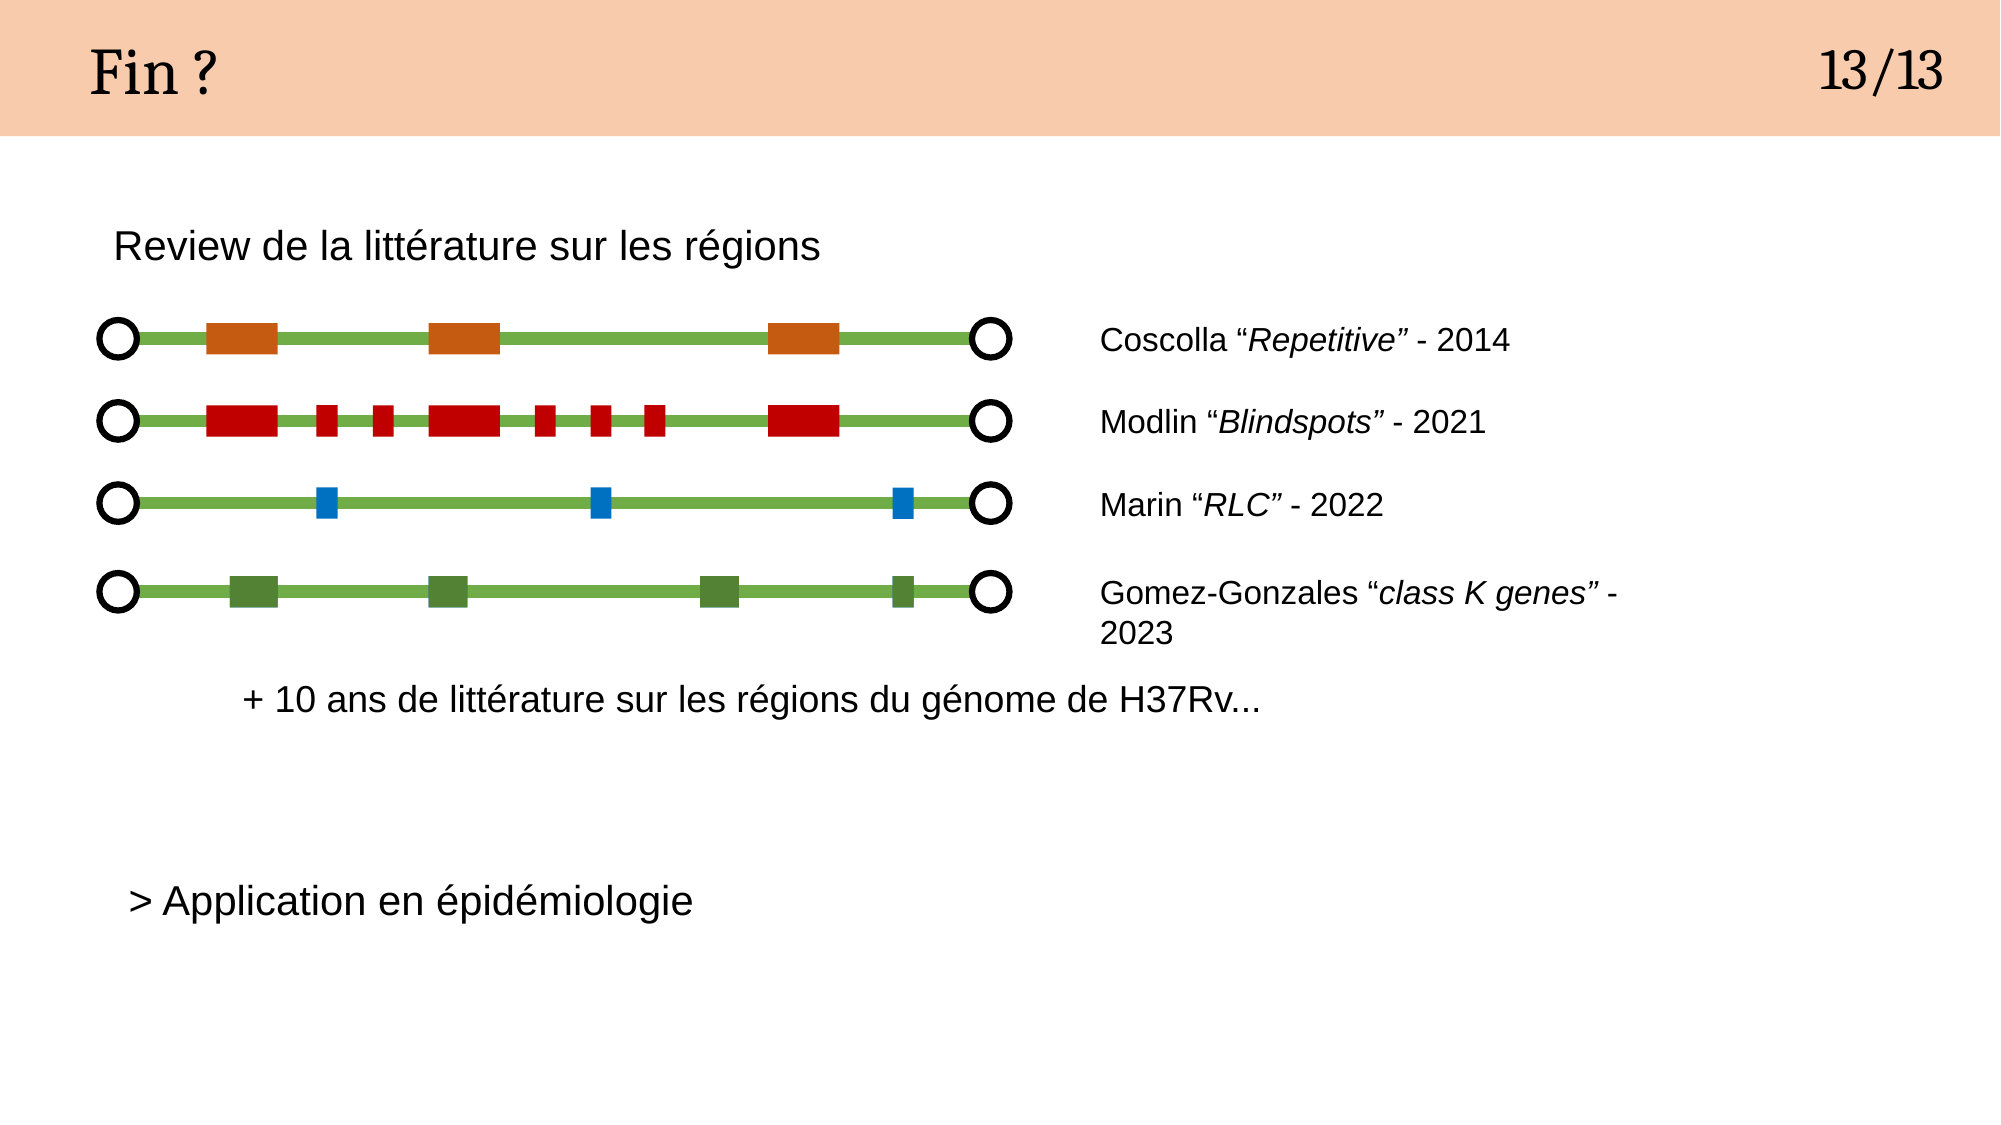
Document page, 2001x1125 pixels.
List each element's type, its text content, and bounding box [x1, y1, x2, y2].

text_box Gomez-Gonzales “class K genes” - 2023 [1084, 563, 1692, 659]
text_box [98, 401, 138, 441]
text_box [699, 592, 740, 608]
text_box [427, 592, 468, 608]
text_box [892, 575, 915, 591]
text_box [372, 404, 395, 420]
text_box [427, 575, 468, 591]
text_box [98, 318, 138, 359]
text_box [970, 401, 1011, 441]
text_box [205, 421, 279, 438]
text_box [590, 486, 612, 503]
text_box [427, 404, 501, 420]
text_box Modlin “Blindspots” - 2021 [1085, 393, 1692, 448]
text_box [315, 404, 339, 420]
text_box [534, 421, 557, 438]
text_box [372, 421, 395, 438]
text_box Fin ? [0, 0, 2000, 137]
text_box [534, 404, 557, 420]
text_box [970, 483, 1011, 523]
text_box [699, 575, 740, 591]
text_box [315, 421, 339, 438]
text_box [892, 592, 915, 608]
text_box [643, 404, 666, 420]
text_box [205, 339, 279, 355]
text_box [767, 404, 840, 420]
text_box [892, 504, 915, 520]
text_box > Application en épidémiologie [113, 865, 709, 931]
text_box [590, 504, 612, 520]
text_box [643, 421, 666, 438]
text_box [315, 486, 339, 503]
text_box 13/13 [1806, 23, 1960, 109]
text_box [427, 421, 501, 438]
text_box + 10 ans de littérature sur les régions du génome de H37Rv... [227, 667, 1277, 728]
text_box [590, 421, 612, 438]
text_box [767, 339, 840, 355]
text_box [427, 322, 501, 338]
text_box [98, 571, 138, 612]
text_box [892, 486, 915, 503]
text_box [229, 575, 279, 591]
text_box Marin “RLC” - 2022 [1085, 475, 1692, 531]
text_box [767, 421, 840, 438]
text_box [427, 339, 501, 355]
text_box [205, 322, 279, 338]
text_box Review de la littérature sur les régions [98, 211, 837, 277]
text_box [205, 404, 279, 420]
text_box [229, 592, 279, 608]
text_box [970, 571, 1011, 612]
text_box [590, 404, 612, 420]
text_box [970, 318, 1011, 359]
text_box Coscolla “Repetitive” - 2014 [1085, 311, 1692, 366]
text_box [98, 483, 138, 523]
text_box [767, 322, 840, 338]
text_box [315, 504, 339, 520]
